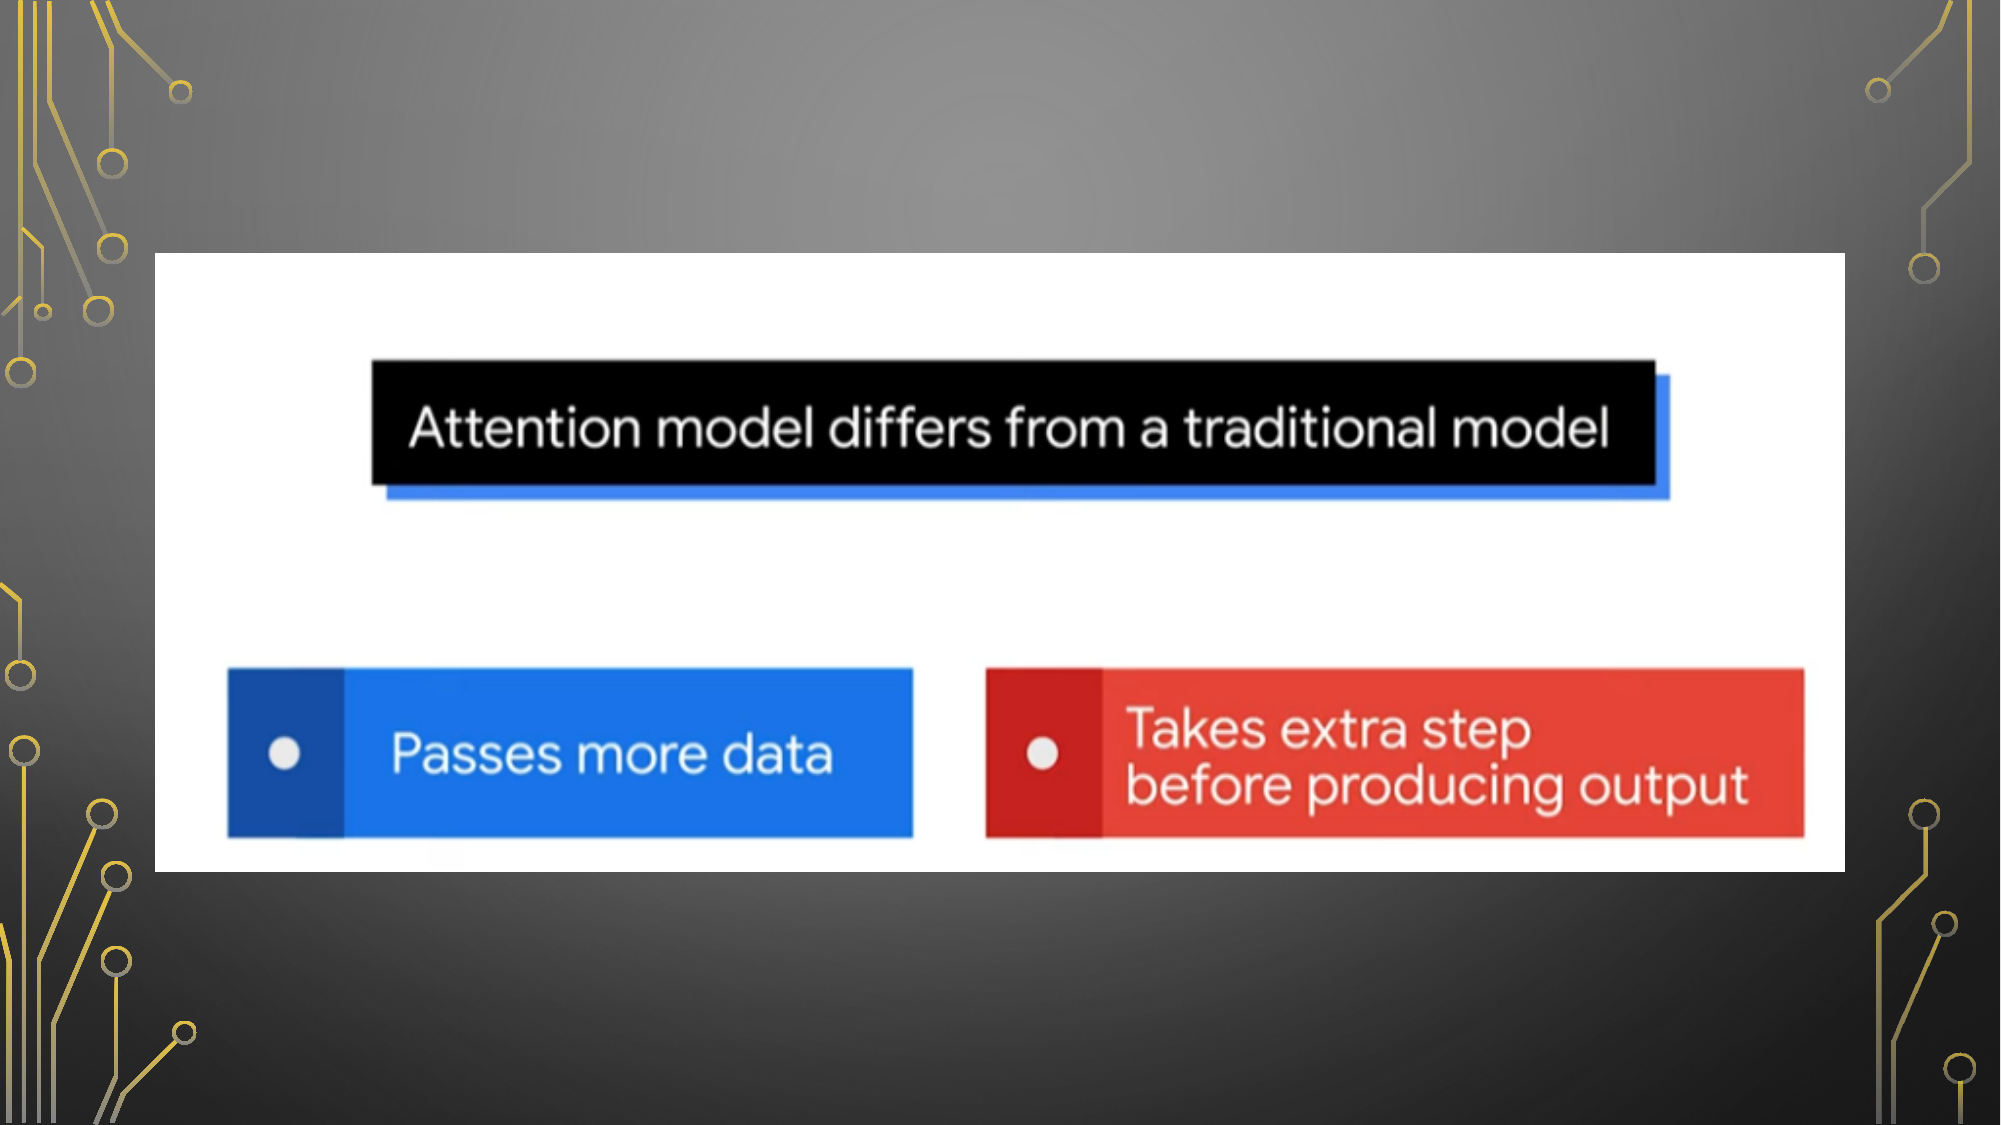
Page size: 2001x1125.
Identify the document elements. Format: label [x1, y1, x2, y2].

picture [155, 253, 1845, 872]
